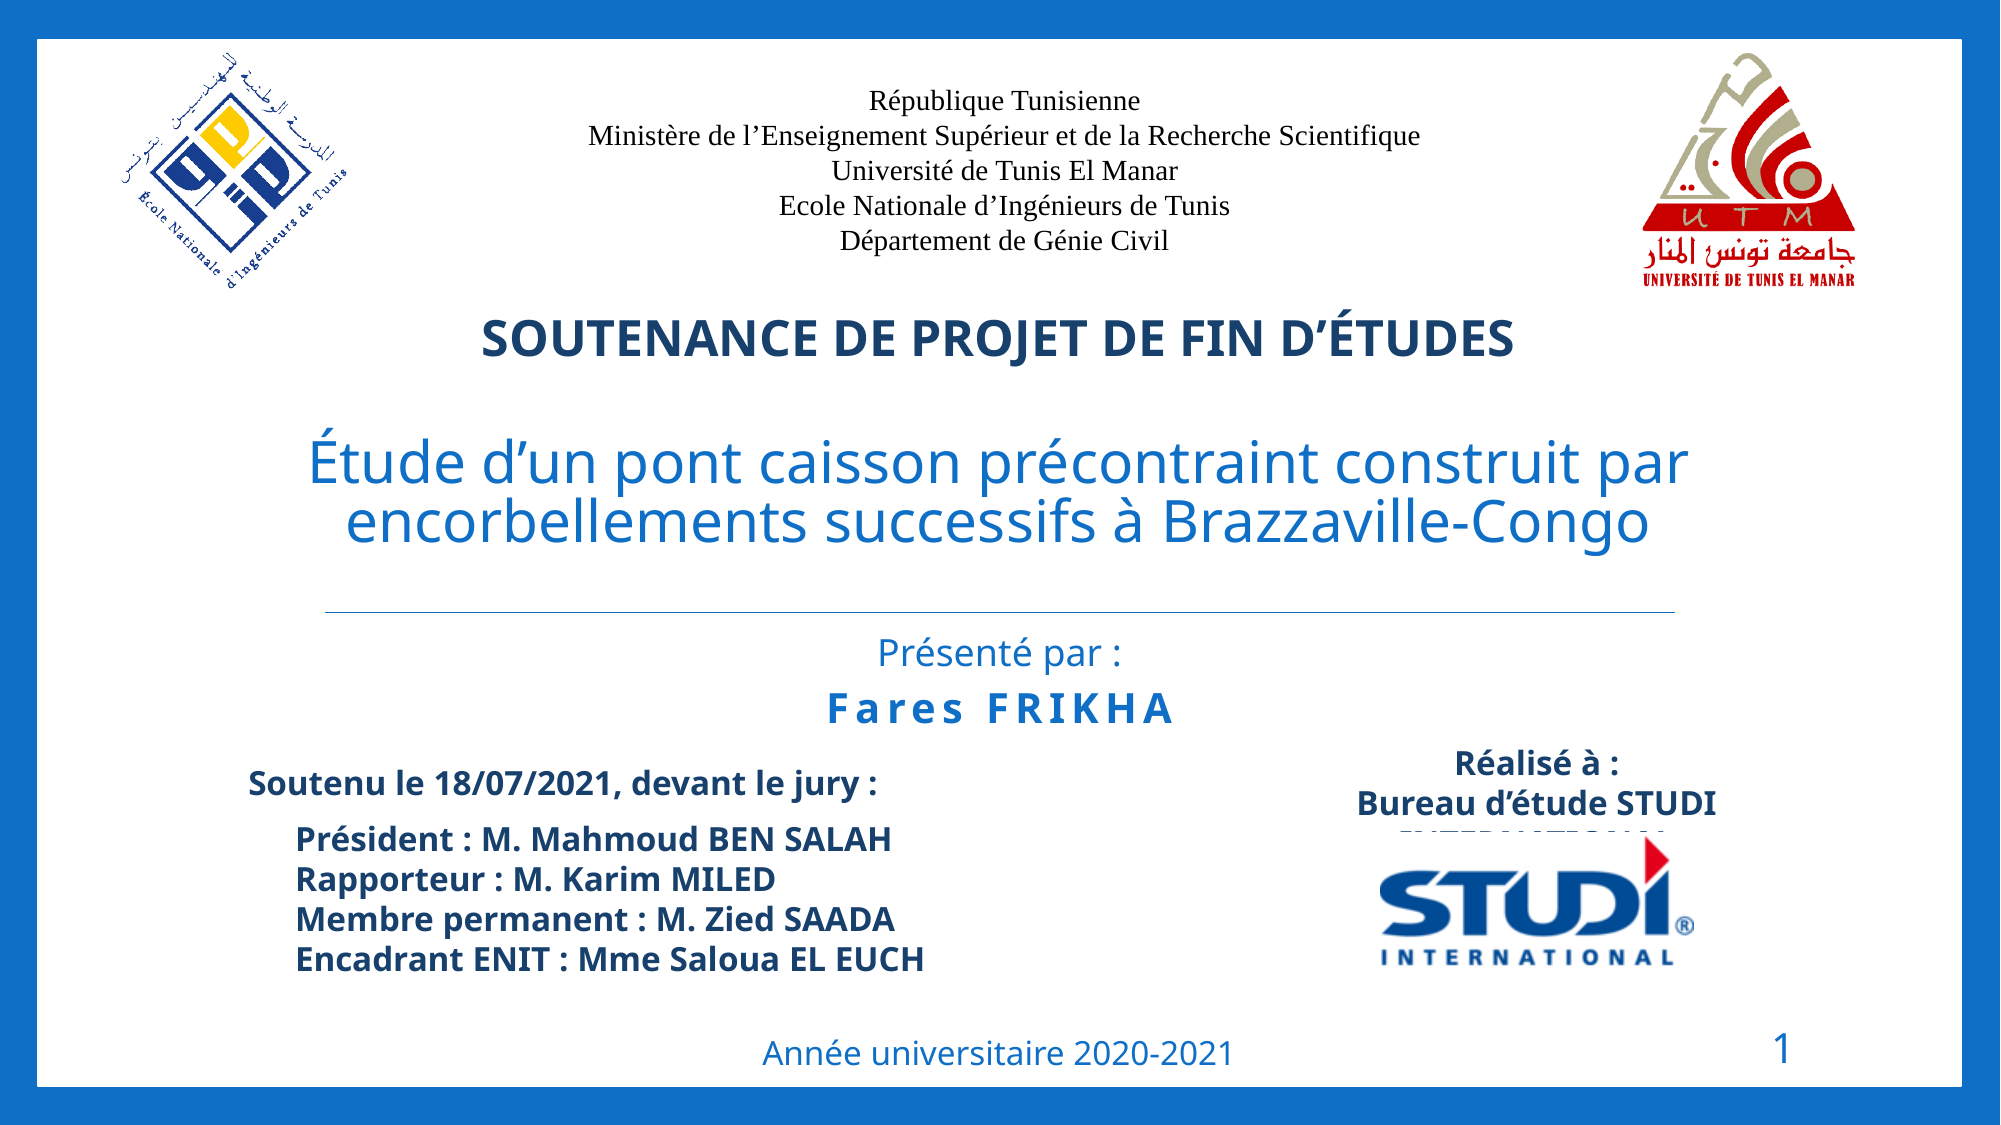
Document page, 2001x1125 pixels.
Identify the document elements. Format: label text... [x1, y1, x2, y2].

text_box Réalisé à : Bureau d’étude STUDI INTERNATIONAL [1216, 734, 1857, 870]
picture [1640, 50, 1858, 289]
title Étude d’un pont caisson précontraint construit par encorbellements successifs à Brazzaville-Congo [250, 389, 1749, 563]
text_box Soutenu le 18/07/2021, devant le jury : [233, 755, 1216, 810]
text_box Soutenance de projet de fin d’études [233, 274, 1777, 375]
picture [1380, 831, 1694, 967]
text_box République Tunisienne Ministère de l’Enseignement Supérieur et de la Recherche Scientifique Université de Tunis El Manar Ecole Nationale d’Ingénieurs de Tunis Département de Génie Civil [573, 73, 1437, 264]
slide_number 1 [1530, 1020, 1811, 1081]
subtitle Présenté par : Fares FRIKHA [280, 626, 1719, 746]
text_box Année universitaire 2020-2021 [747, 1024, 1252, 1080]
text_box Président : M. Mahmoud BEN SALAH Rapporteur : M. Karim MILED Membre permanent : M. Zied SAADA Encadrant ENIT : Mme Saloua EL EUCH [280, 810, 1405, 986]
picture [120, 50, 347, 289]
